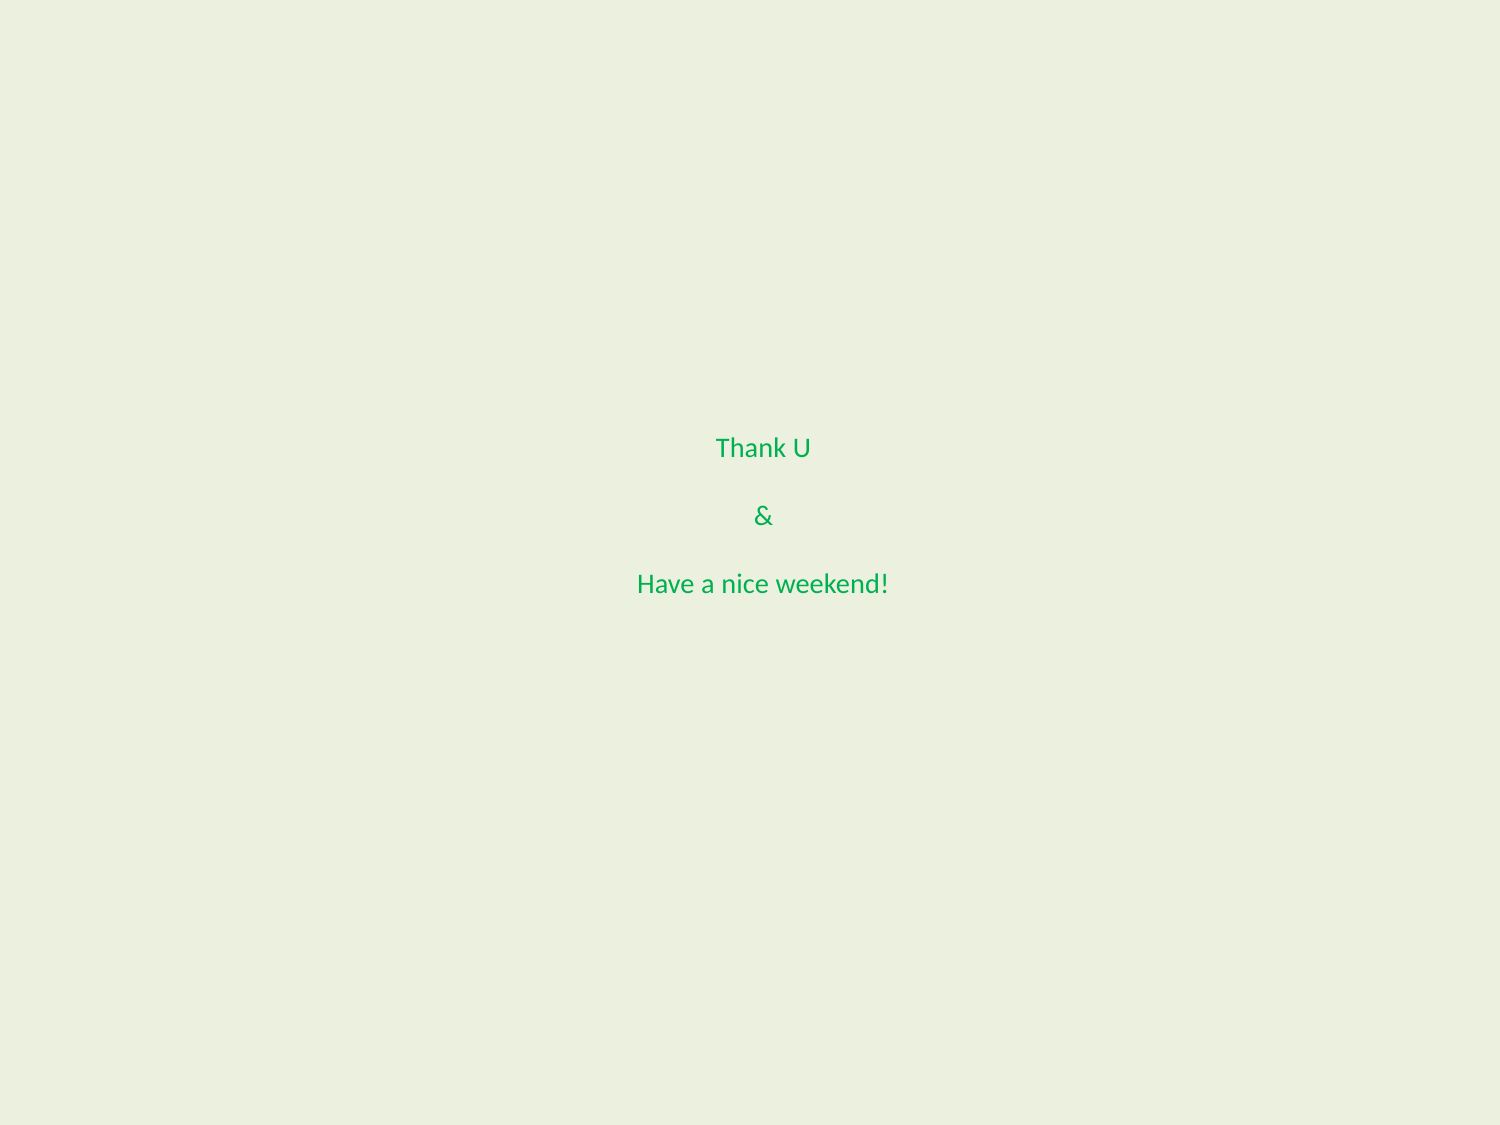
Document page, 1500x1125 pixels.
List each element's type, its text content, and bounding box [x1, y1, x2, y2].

title Thank U & Have a nice weekend! [88, 420, 1439, 609]
